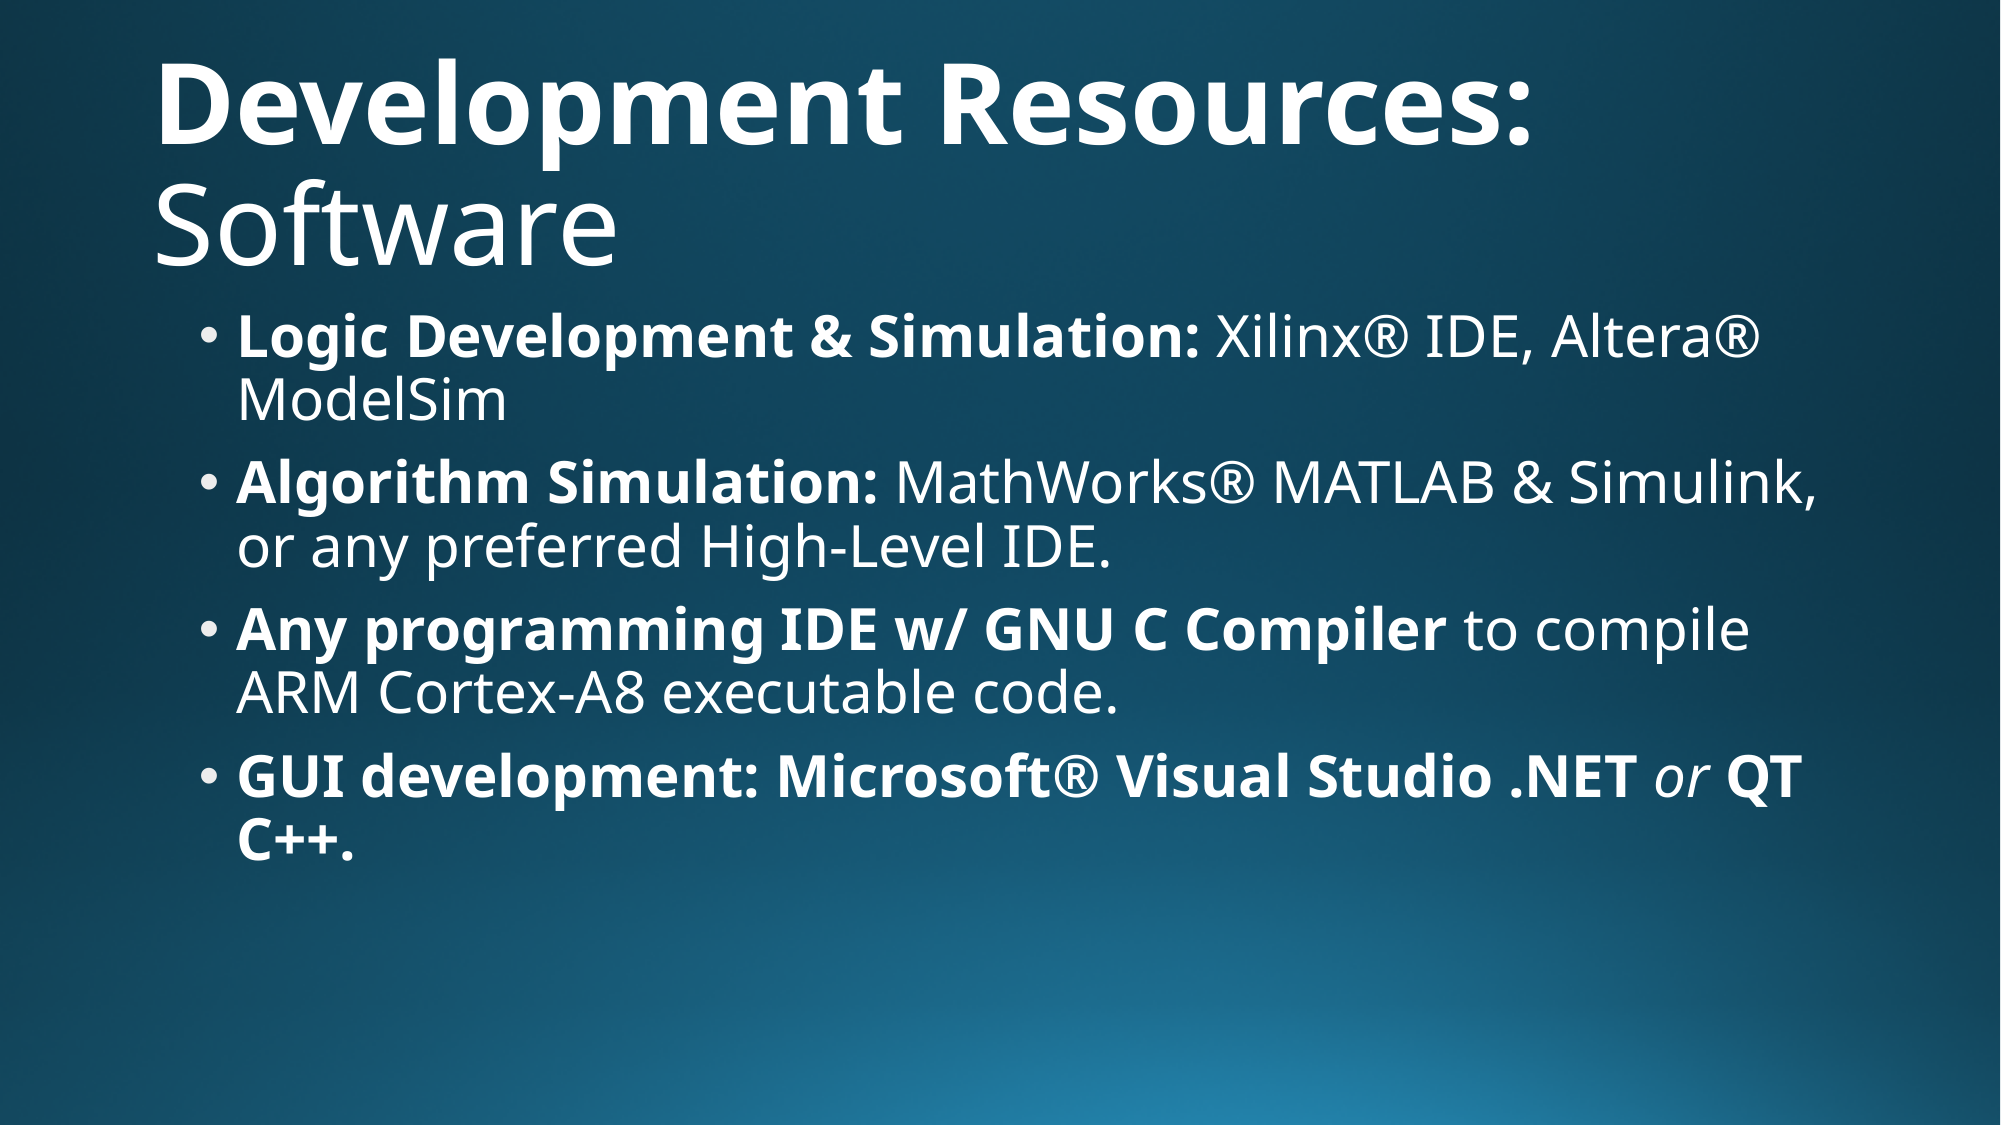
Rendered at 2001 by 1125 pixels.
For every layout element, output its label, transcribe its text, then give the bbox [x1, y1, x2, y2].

title Development Resources: Software [137, 59, 1863, 278]
picture [0, 0, 2001, 1125]
list Logic Development & Simulation: Xilinx® IDE, Altera® ModelSim Algorithm Simulation: MathWorks® MATLAB & Simulink, or any preferred High-Level IDE. Any programming IDE w/ GNU C Compiler to compile ARM Cortex-A8 executable code. GUI development: Microsoft® Visual Studio .NET or QT C++. [183, 299, 1863, 1014]
